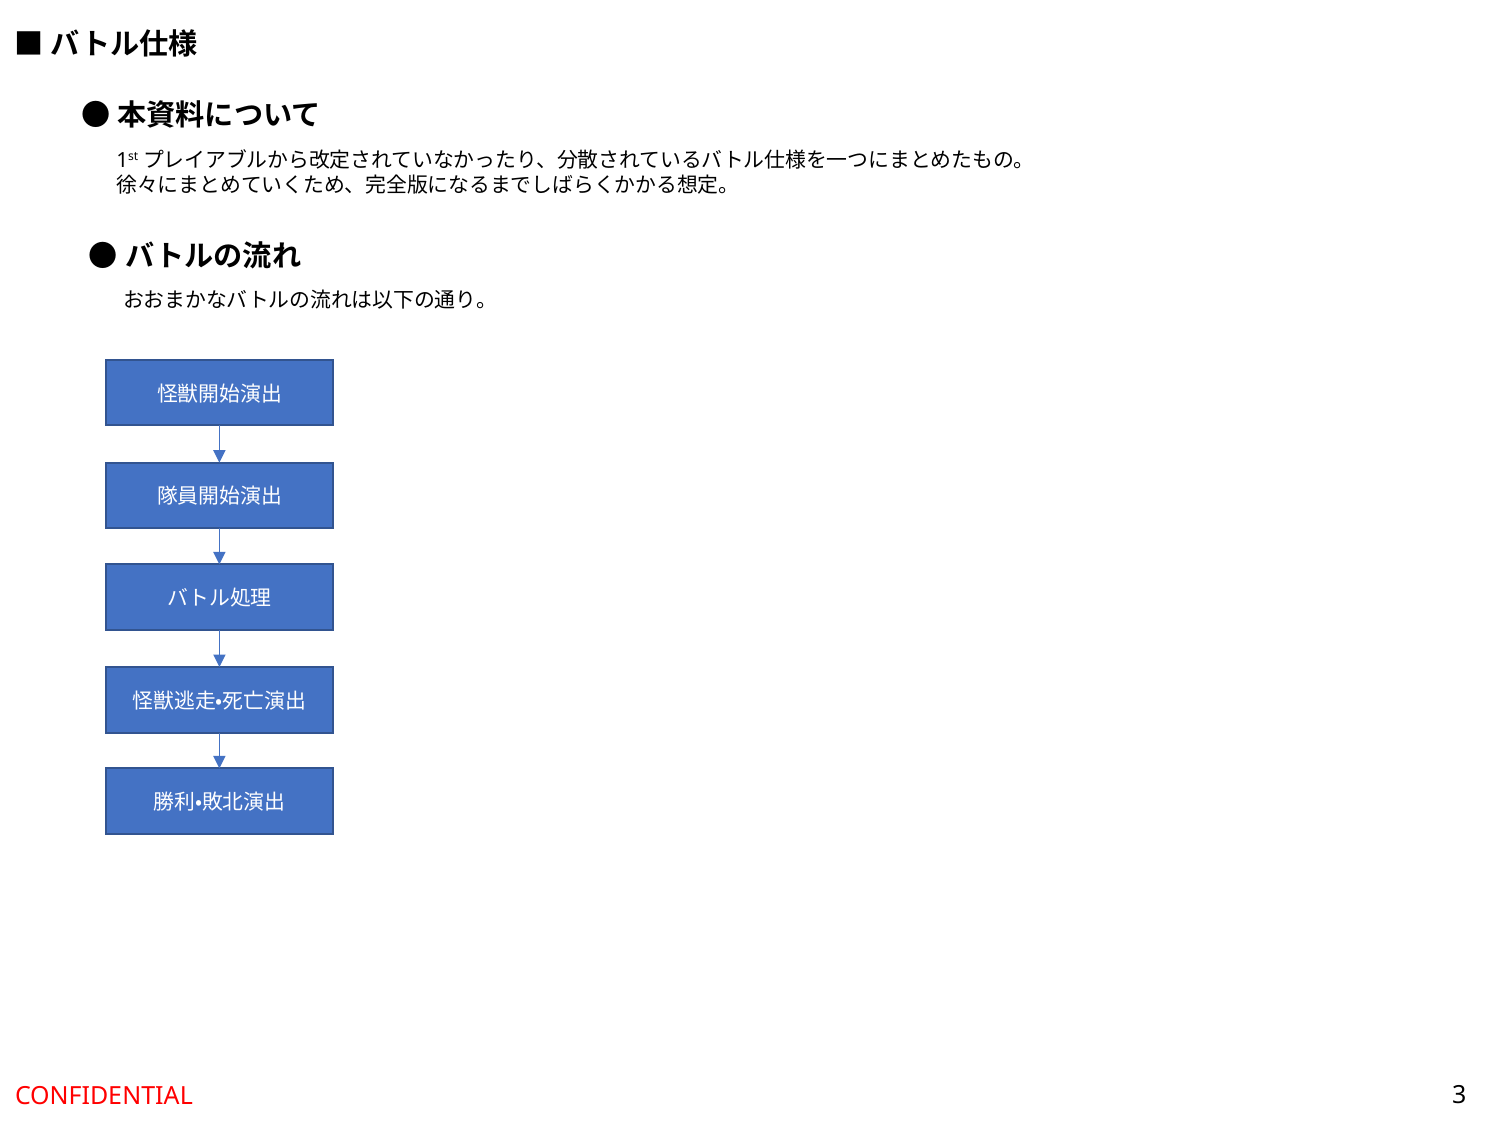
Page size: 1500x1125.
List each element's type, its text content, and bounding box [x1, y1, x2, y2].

text_box 1stプレイアブルから改定されていなかったり、分散されているバトル仕様を一つにまとめたもの。 徐々にまとめていくため、完全版になるまでしばらくかかる想定。 [101, 138, 1050, 204]
text_box ■バトル仕様 [0, 17, 213, 68]
text_box 勝利・敗北演出 [105, 767, 334, 835]
text_box 怪獣逃走・死亡演出 [105, 666, 334, 734]
text_box バトル処理 [105, 563, 334, 631]
text_box おおまかなバトルの流れは以下の通り。 [108, 279, 512, 320]
text_box ●バトルの流れ [73, 229, 317, 280]
text_box 怪獣開始演出 [105, 359, 334, 426]
text_box 隊員開始演出 [105, 462, 334, 529]
slide_number 3 [1143, 1065, 1482, 1125]
text_box ●本資料について [66, 88, 336, 139]
footer CONFIDENTIAL [0, 1065, 507, 1125]
